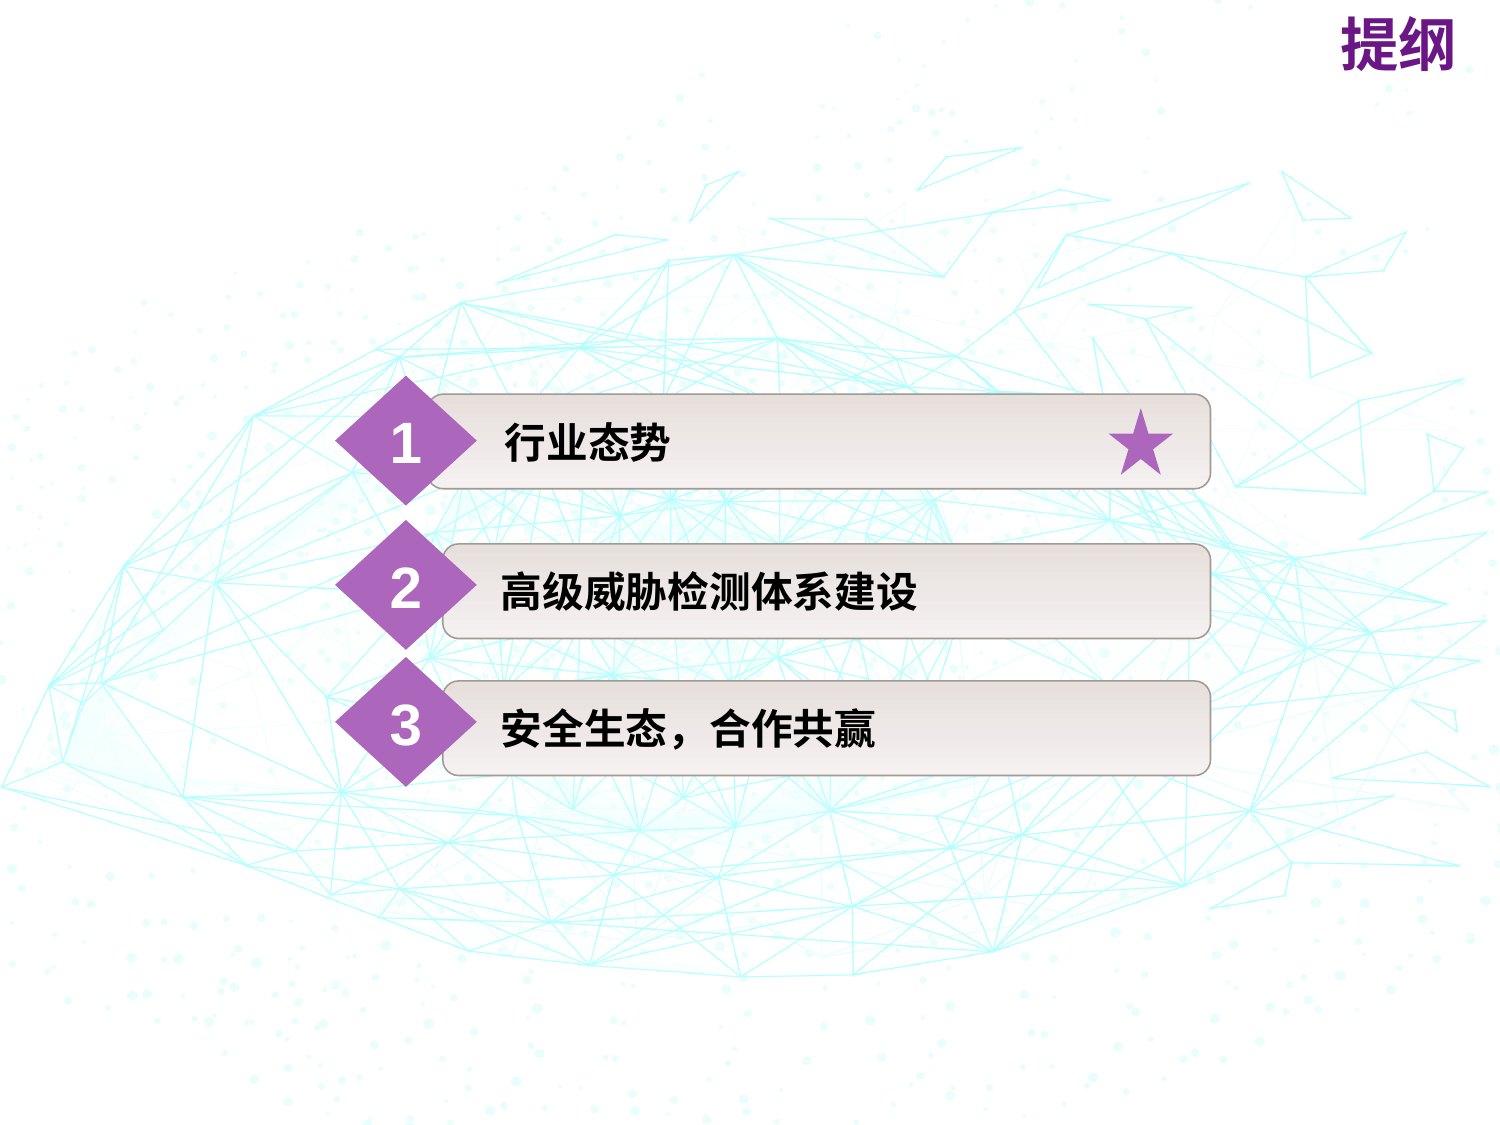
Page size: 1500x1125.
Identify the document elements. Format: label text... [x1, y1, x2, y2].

text_box 提纲 [895, 0, 1472, 97]
text_box 安全生态，合作共赢 [442, 680, 1211, 776]
text_box 2 [335, 519, 477, 650]
text_box 1 [335, 375, 477, 506]
text_box 3 [335, 656, 477, 787]
text_box [1108, 408, 1174, 475]
text_box 高级威胁检测体系建设 [442, 543, 1211, 639]
text_box 行业态势 [431, 394, 1211, 489]
picture [0, 0, 1500, 1125]
